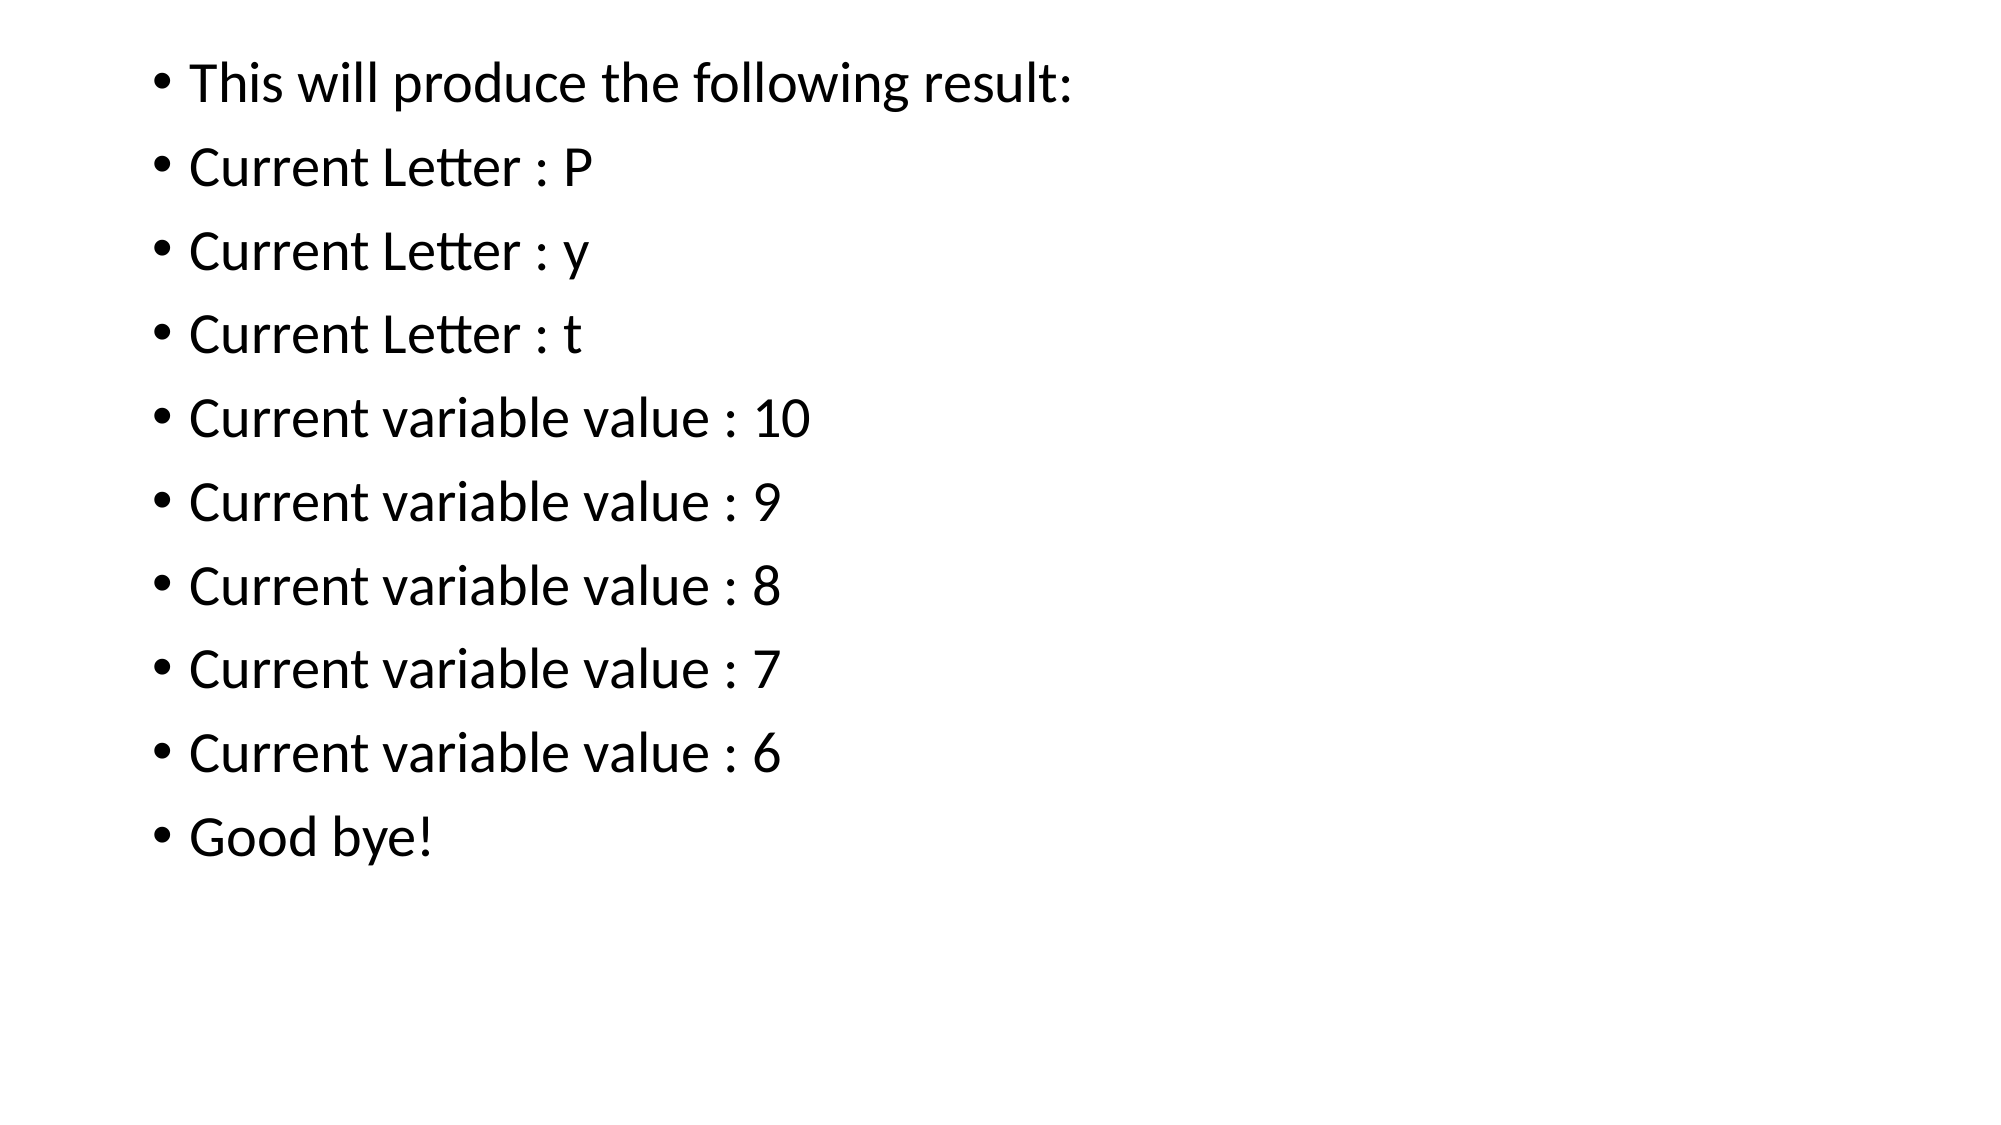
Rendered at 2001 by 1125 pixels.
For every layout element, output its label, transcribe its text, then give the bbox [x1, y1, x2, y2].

list This will produce the following result: Current Letter : P Current Letter : y Current Letter : t Current variable value : 10 Current variable value : 9 Current variable value : 8 Current variable value : 7 Current variable value : 6 Good bye! [137, 44, 1863, 1089]
